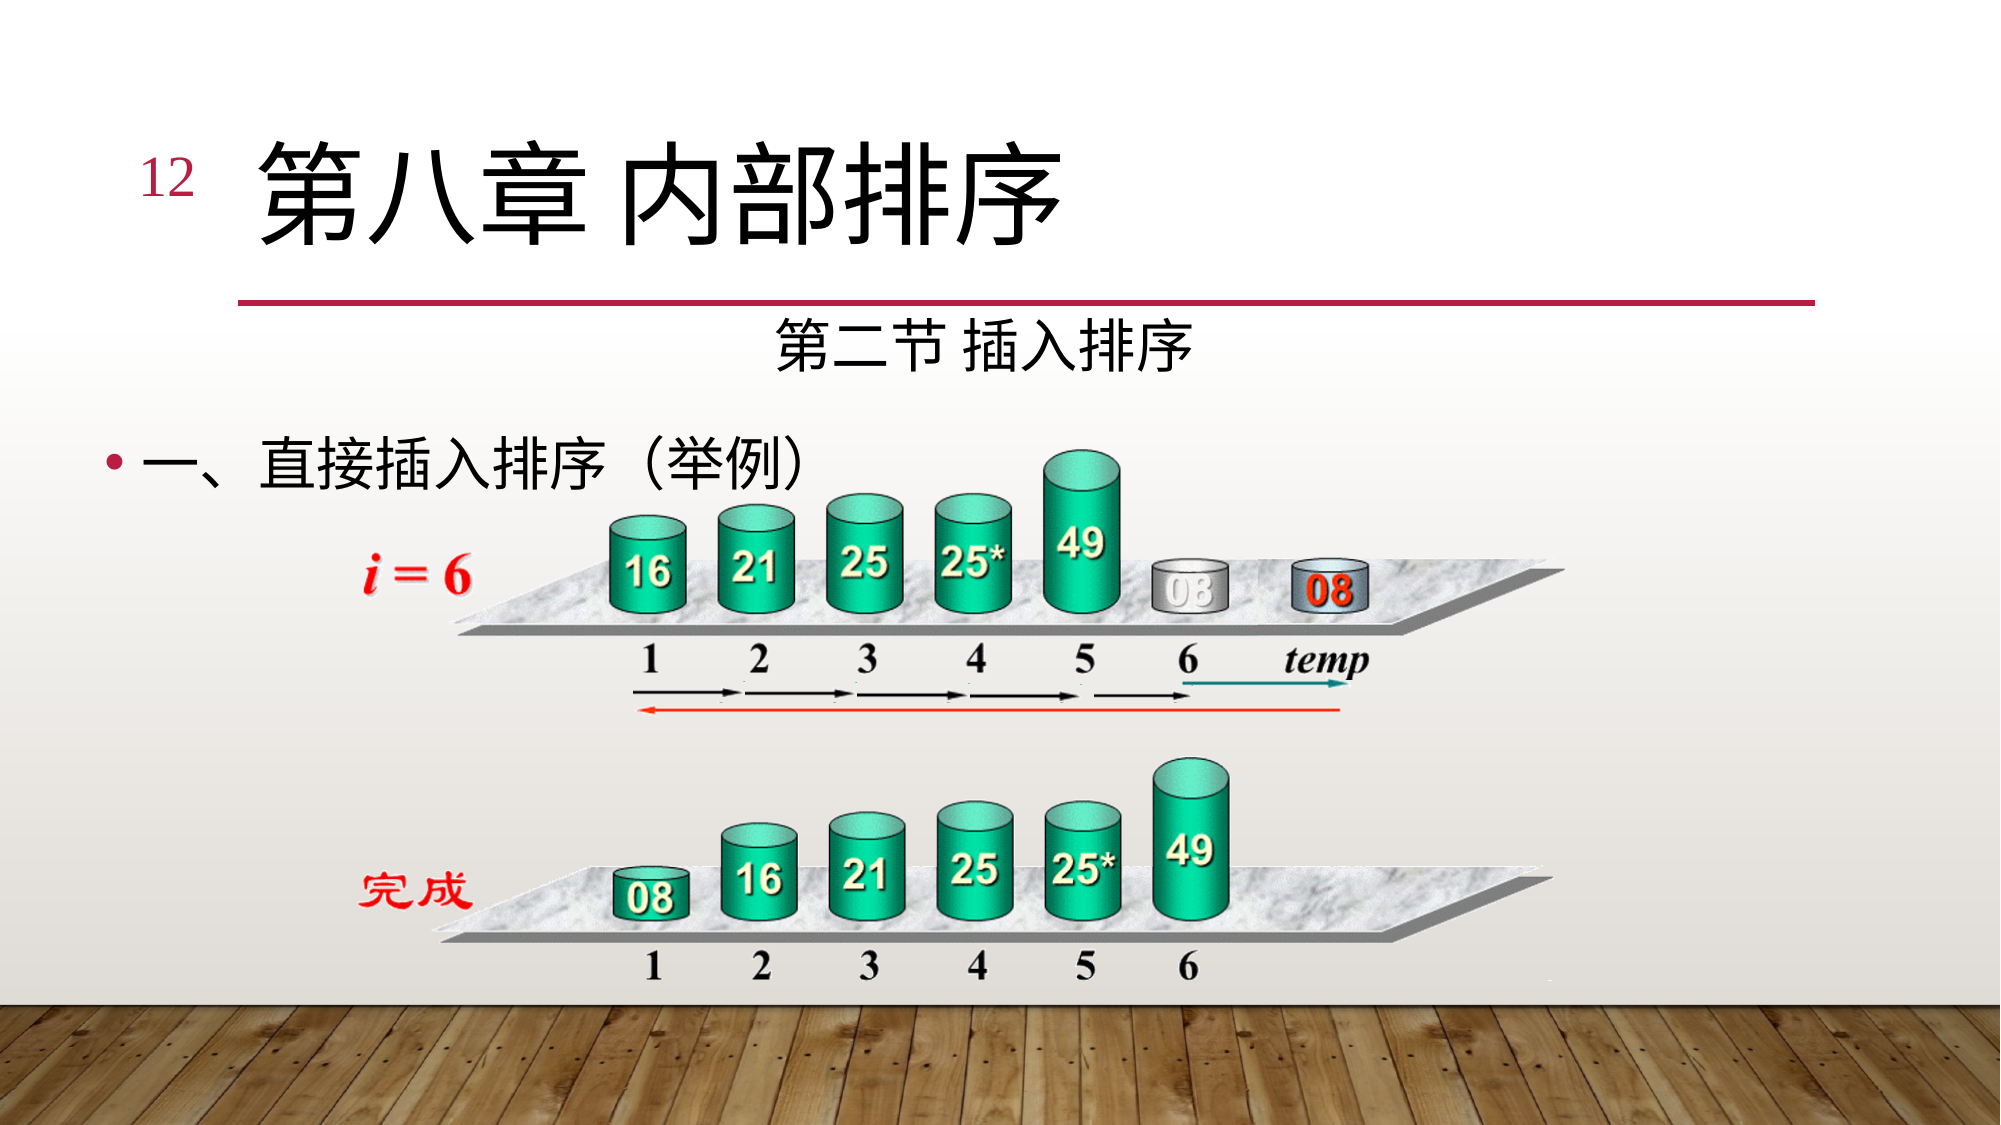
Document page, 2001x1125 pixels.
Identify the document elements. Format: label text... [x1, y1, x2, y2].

picture [339, 753, 1561, 981]
slide_number 12 [78, 131, 212, 214]
picture [350, 443, 1585, 700]
title 第八章 内部排序 [238, 131, 1814, 305]
picture [0, 1005, 2000, 1125]
picture [633, 681, 1082, 701]
picture [633, 702, 1347, 722]
text_box 第二节 插入排序 [758, 301, 1666, 387]
list 一、直接插入排序（举例） [89, 405, 1915, 1011]
